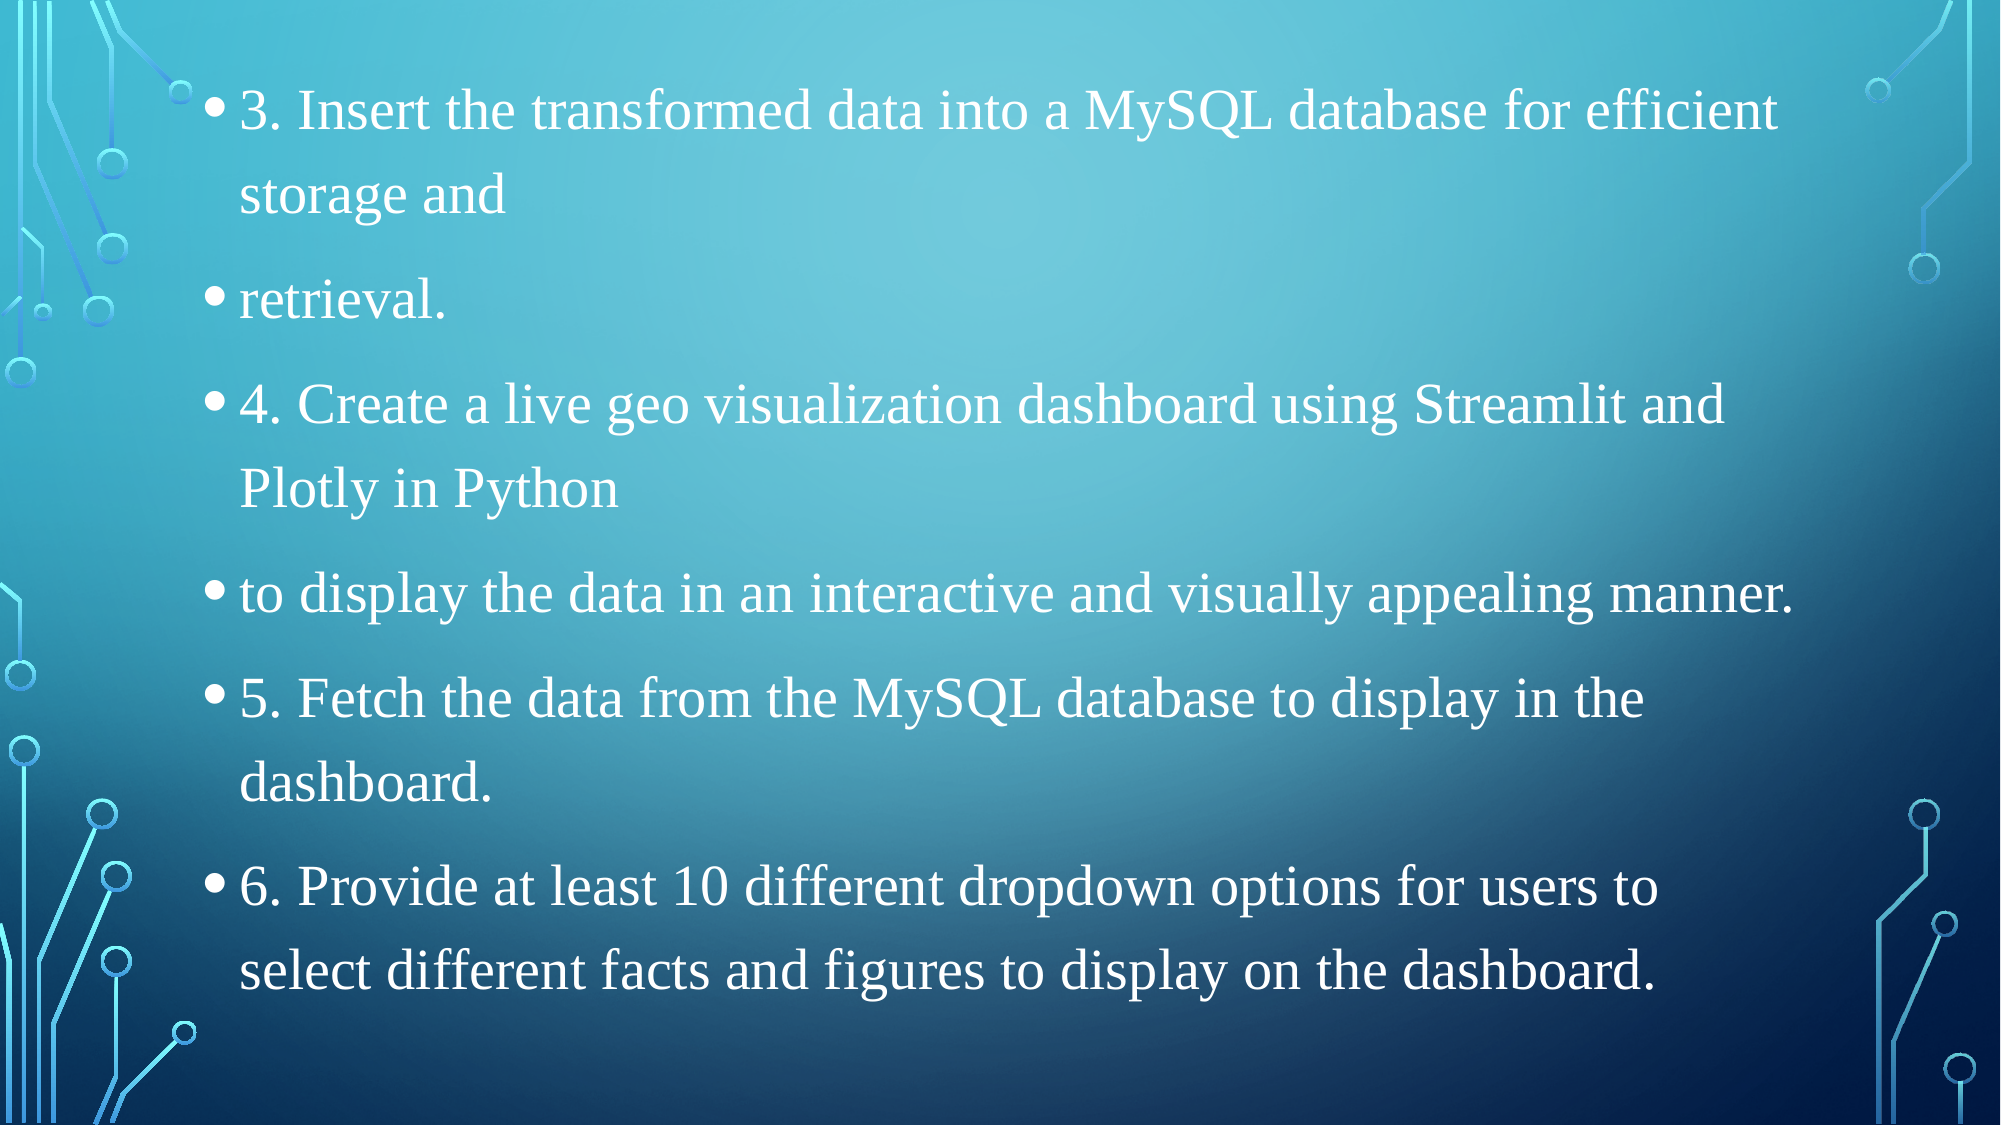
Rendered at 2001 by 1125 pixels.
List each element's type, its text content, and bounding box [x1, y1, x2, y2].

list 3. Insert the transformed data into a MySQL database for efficient storage and retrieval. 4. Create a live geo visualization dashboard using Streamlit and Plotly in Python to display the data in an interactive and visually appealing manner. 5. Fetch the data from the MySQL database to display in the dashboard. 6. Provide at least 10 different dropdown options for users to select different facts and figures to display on the dashboard. [187, 50, 1813, 1106]
